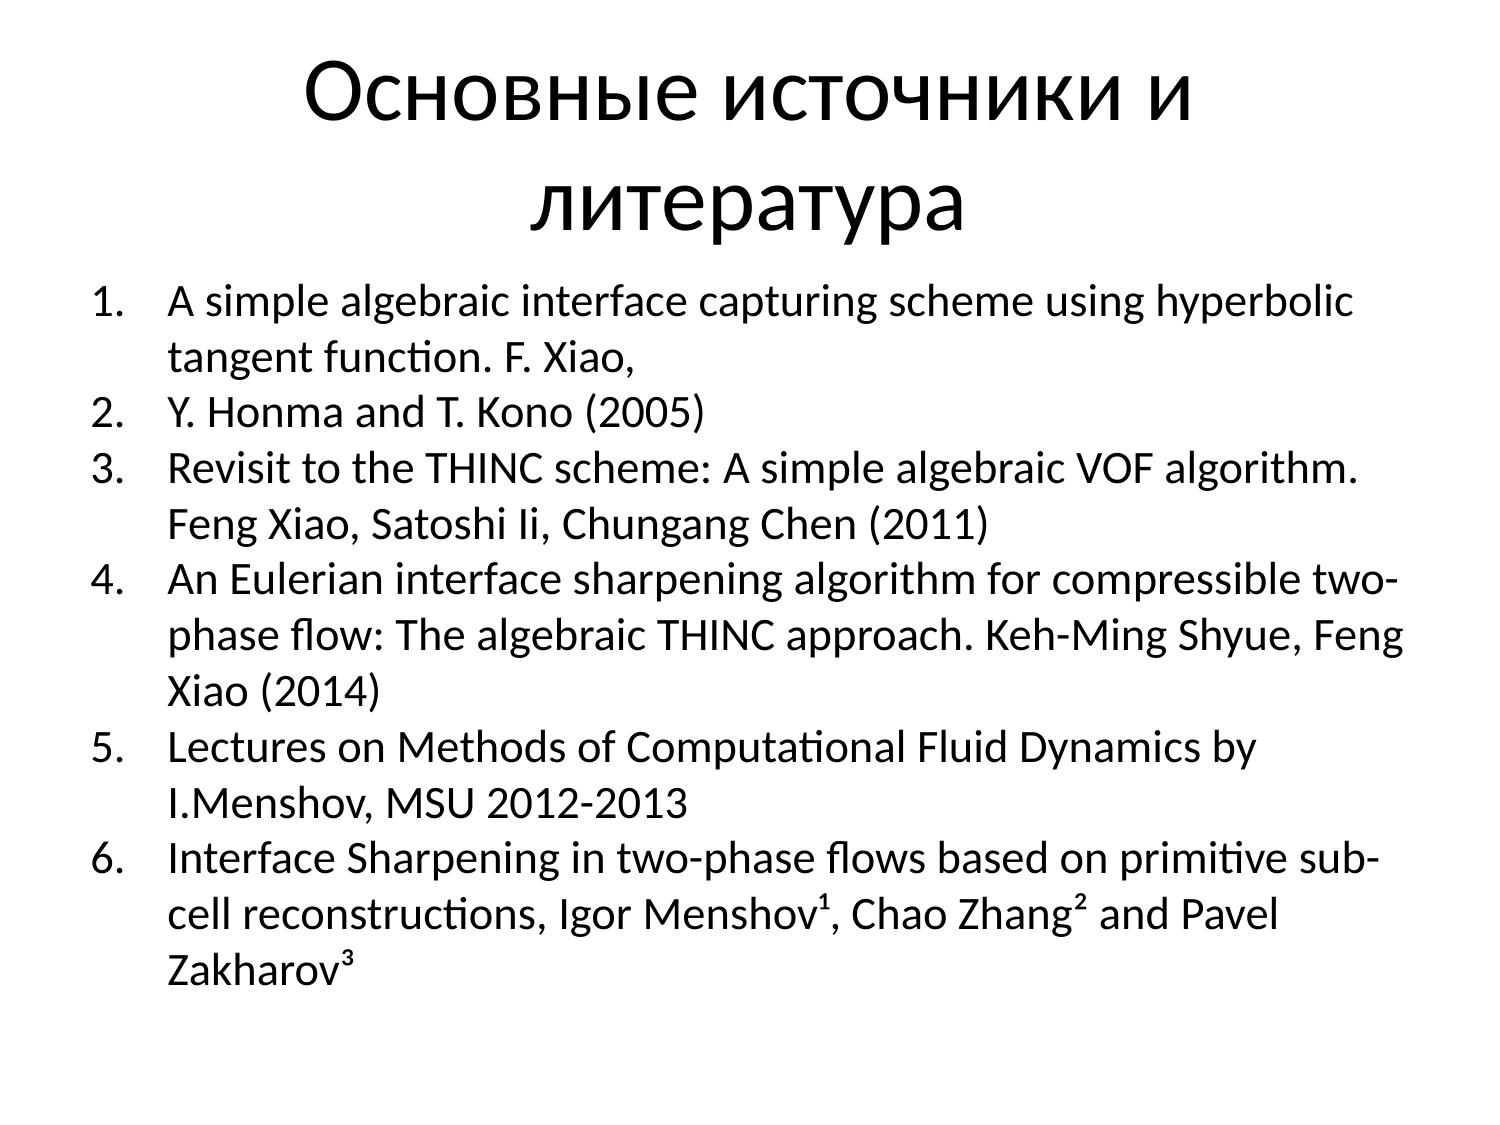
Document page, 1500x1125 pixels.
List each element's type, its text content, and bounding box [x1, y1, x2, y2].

text_box A simple algebraic interface capturing scheme using hyperbolic tangent function. F. Xiao, Y. Honma and T. Kono (2005) Revisit to the THINC scheme: A simple algebraic VOF algorithm. Feng Xiao, Satoshi Ii, Chungang Chen (2011) An Eulerian interface sharpening algorithm for compressible two-phase flow: The algebraic THINC approach. Keh-Ming Shyue, Feng Xiao (2014) Lectures on Methods of Computational Fluid Dynamics by I.Menshov, MSU 2012-2013 Interface Sharpening in two-phase flows based on primitive sub-cell reconstructions, Igor Menshov¹, Chao Zhang² and Pavel Zakharov³ [75, 262, 1425, 1005]
text_box Основные источники и литература [75, 45, 1425, 232]
